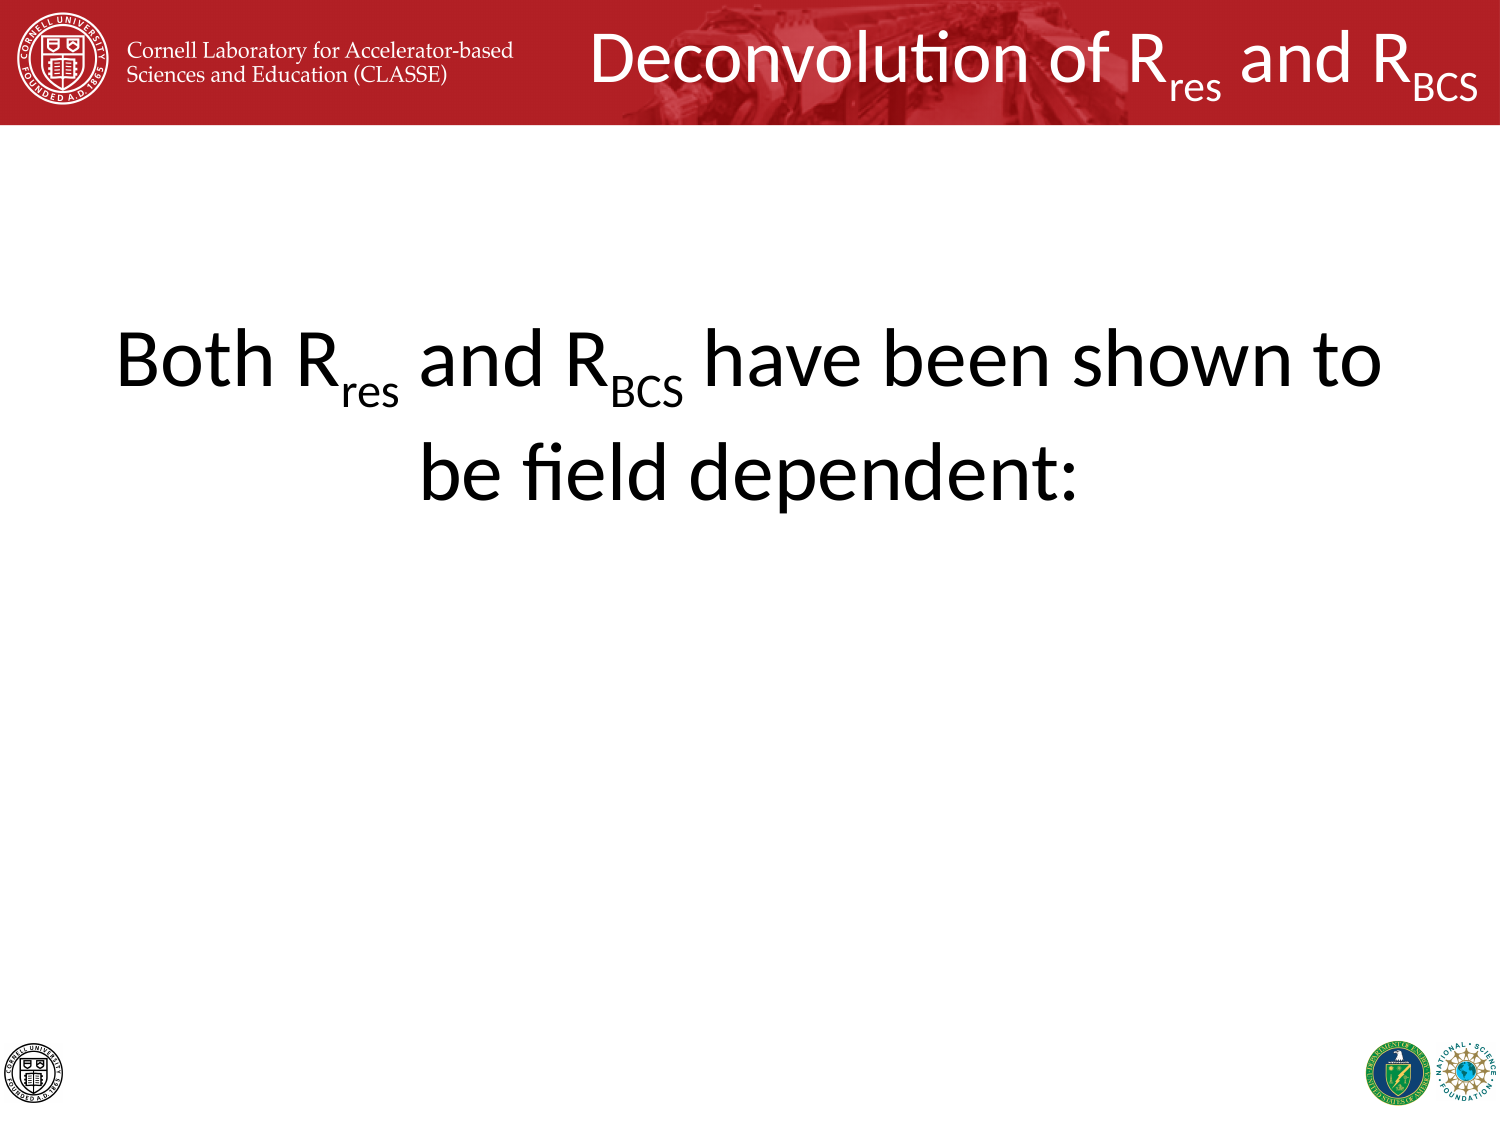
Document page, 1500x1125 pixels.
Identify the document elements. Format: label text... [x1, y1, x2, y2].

picture [1494, 0, 1500, 144]
picture [4, 1043, 63, 1103]
picture [0, 0, 268, 144]
title Deconvolution of Rres and RBCS [268, 0, 1494, 188]
picture [1436, 1042, 1496, 1101]
picture [1365, 1040, 1431, 1106]
